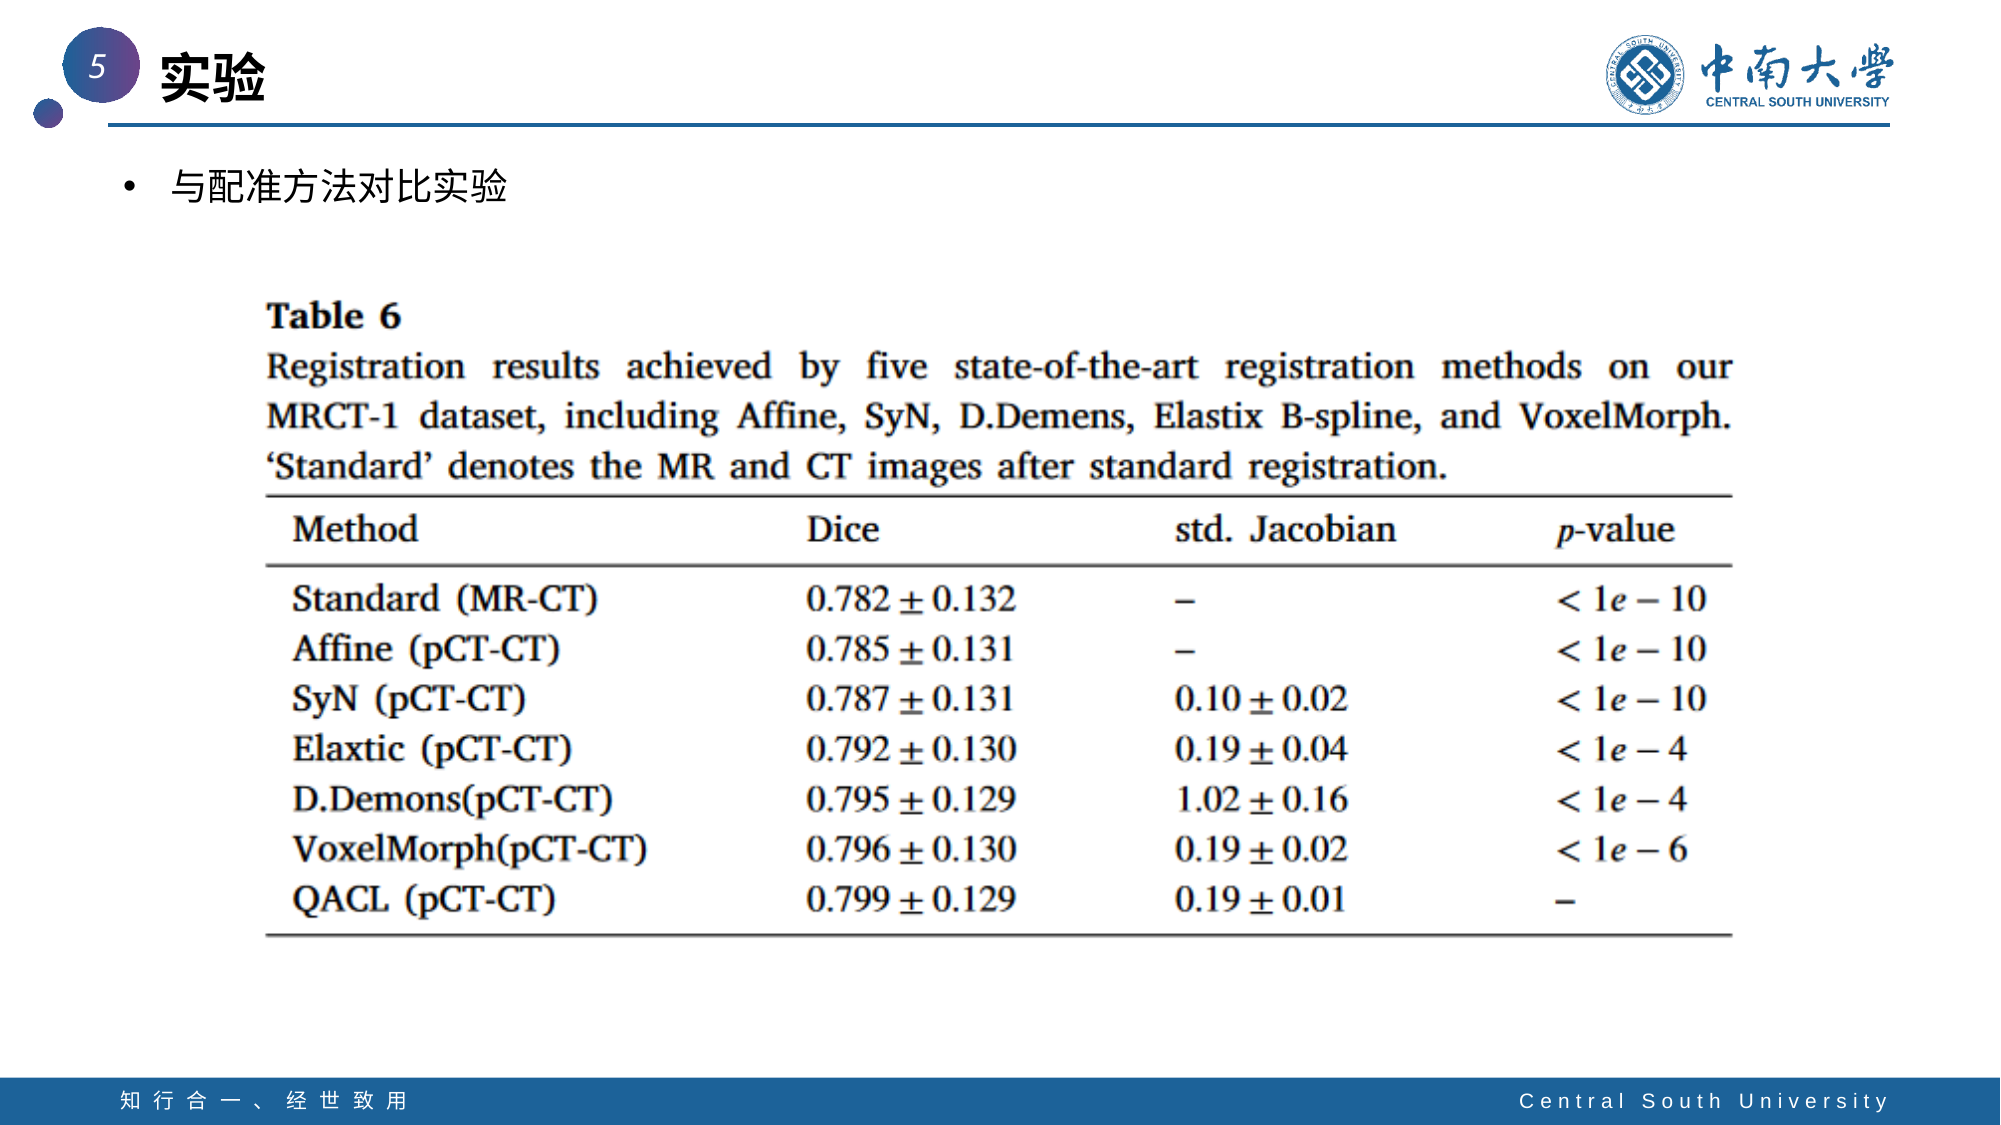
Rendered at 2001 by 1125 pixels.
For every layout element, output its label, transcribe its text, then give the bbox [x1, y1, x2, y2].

picture [1595, 28, 1907, 121]
text_box 实验 [158, 16, 351, 118]
text_box [0, 1077, 2000, 1125]
text_box 与配准方法对比实验 [108, 155, 1890, 216]
text_box 知行合一、经世致用 [105, 1080, 423, 1120]
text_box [33, 26, 153, 128]
text_box Central South University [1504, 1080, 1902, 1120]
picture [241, 269, 1759, 966]
